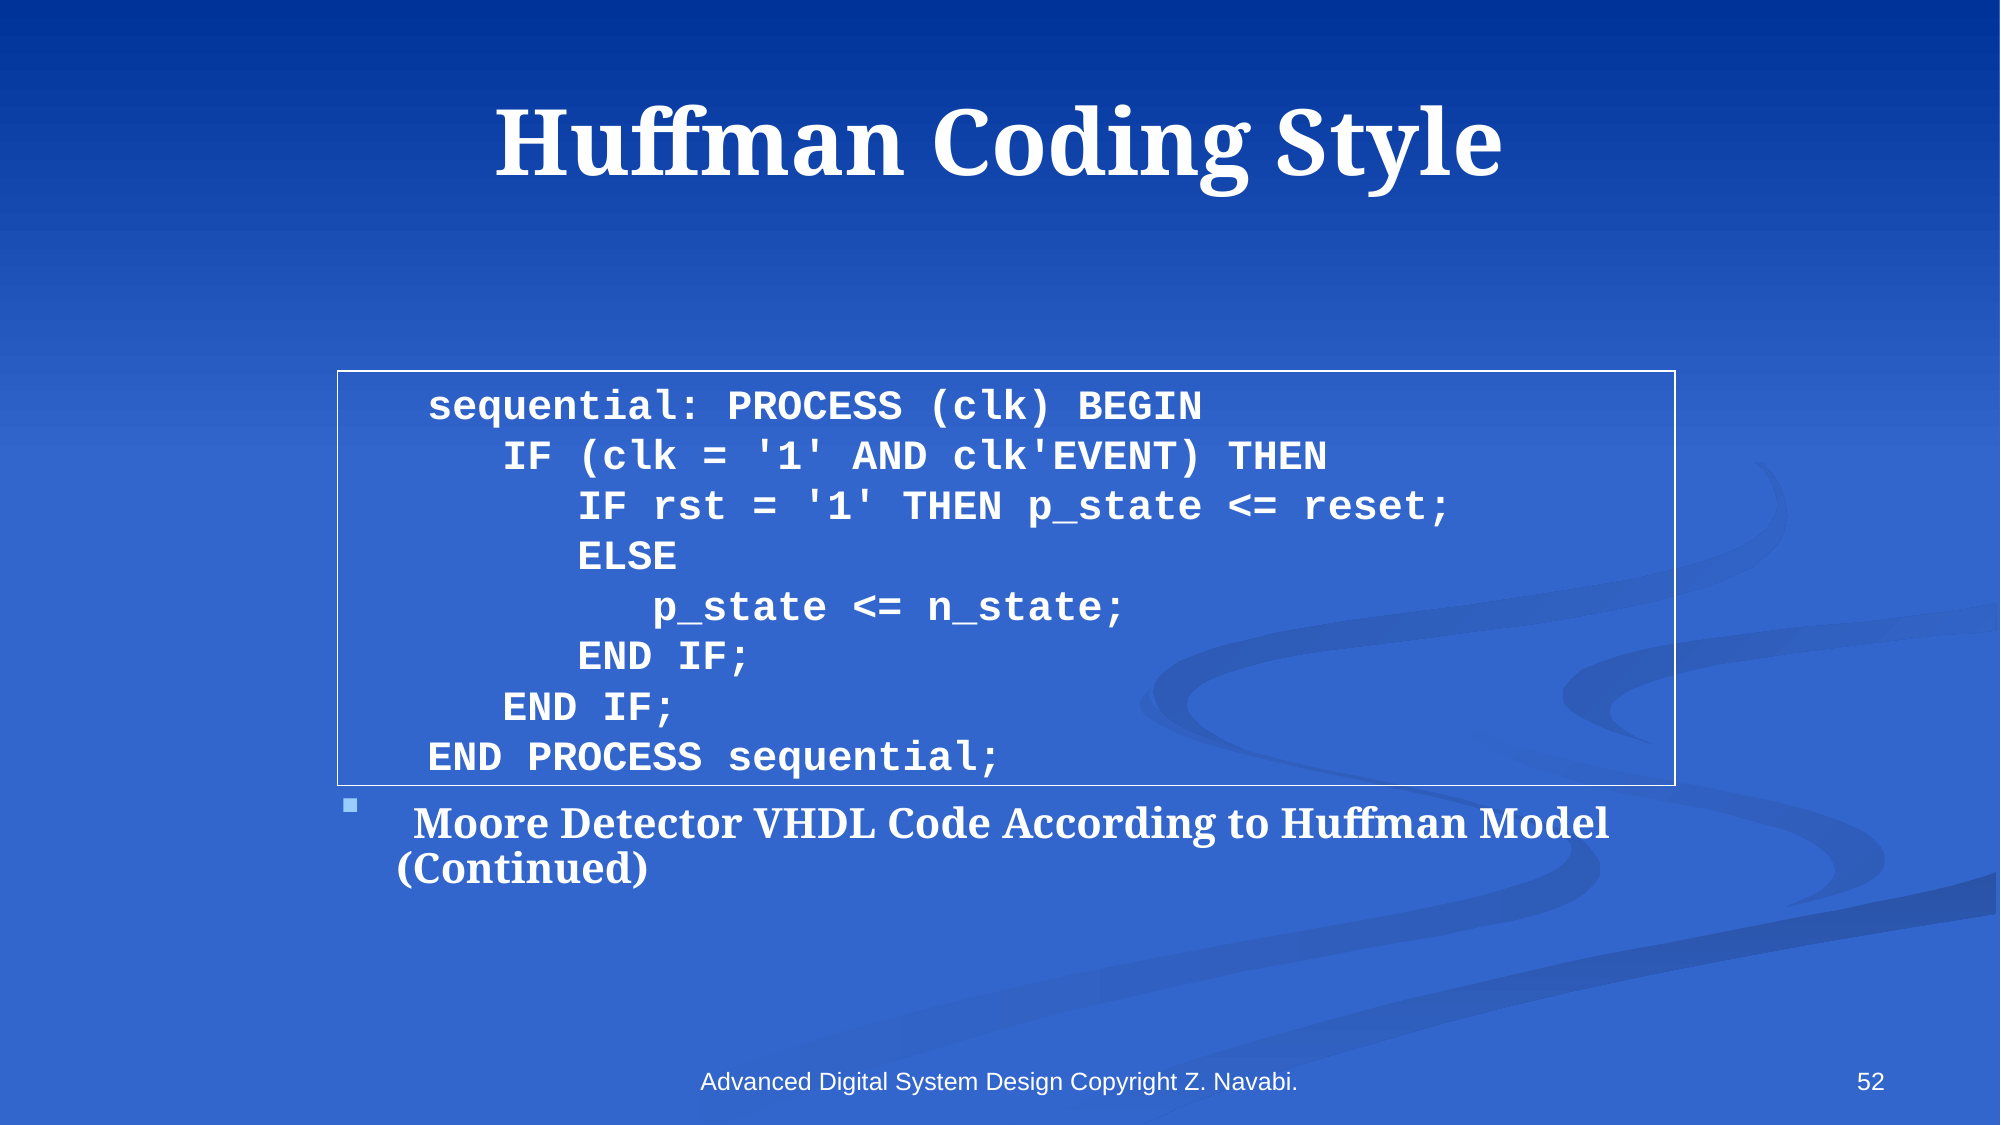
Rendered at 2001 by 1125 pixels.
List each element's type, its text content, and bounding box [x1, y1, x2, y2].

footer Advanced Digital System Design Copyright Z. Navabi. [683, 1024, 1317, 1104]
text_box sequential: PROCESS (clk) BEGIN IF (clk = '1' AND clk'EVENT) THEN IF rst = '1' THEN p_state <= reset; ELSE p_state <= n_state; END IF; END IF; END PROCESS sequential; [337, 370, 1675, 786]
text_box Moore Detector VHDL Code According to Huffman Model (Continued) [324, 787, 1675, 863]
title Huffman Coding Style [287, 44, 1713, 233]
slide_number 52 [1433, 1024, 1901, 1104]
